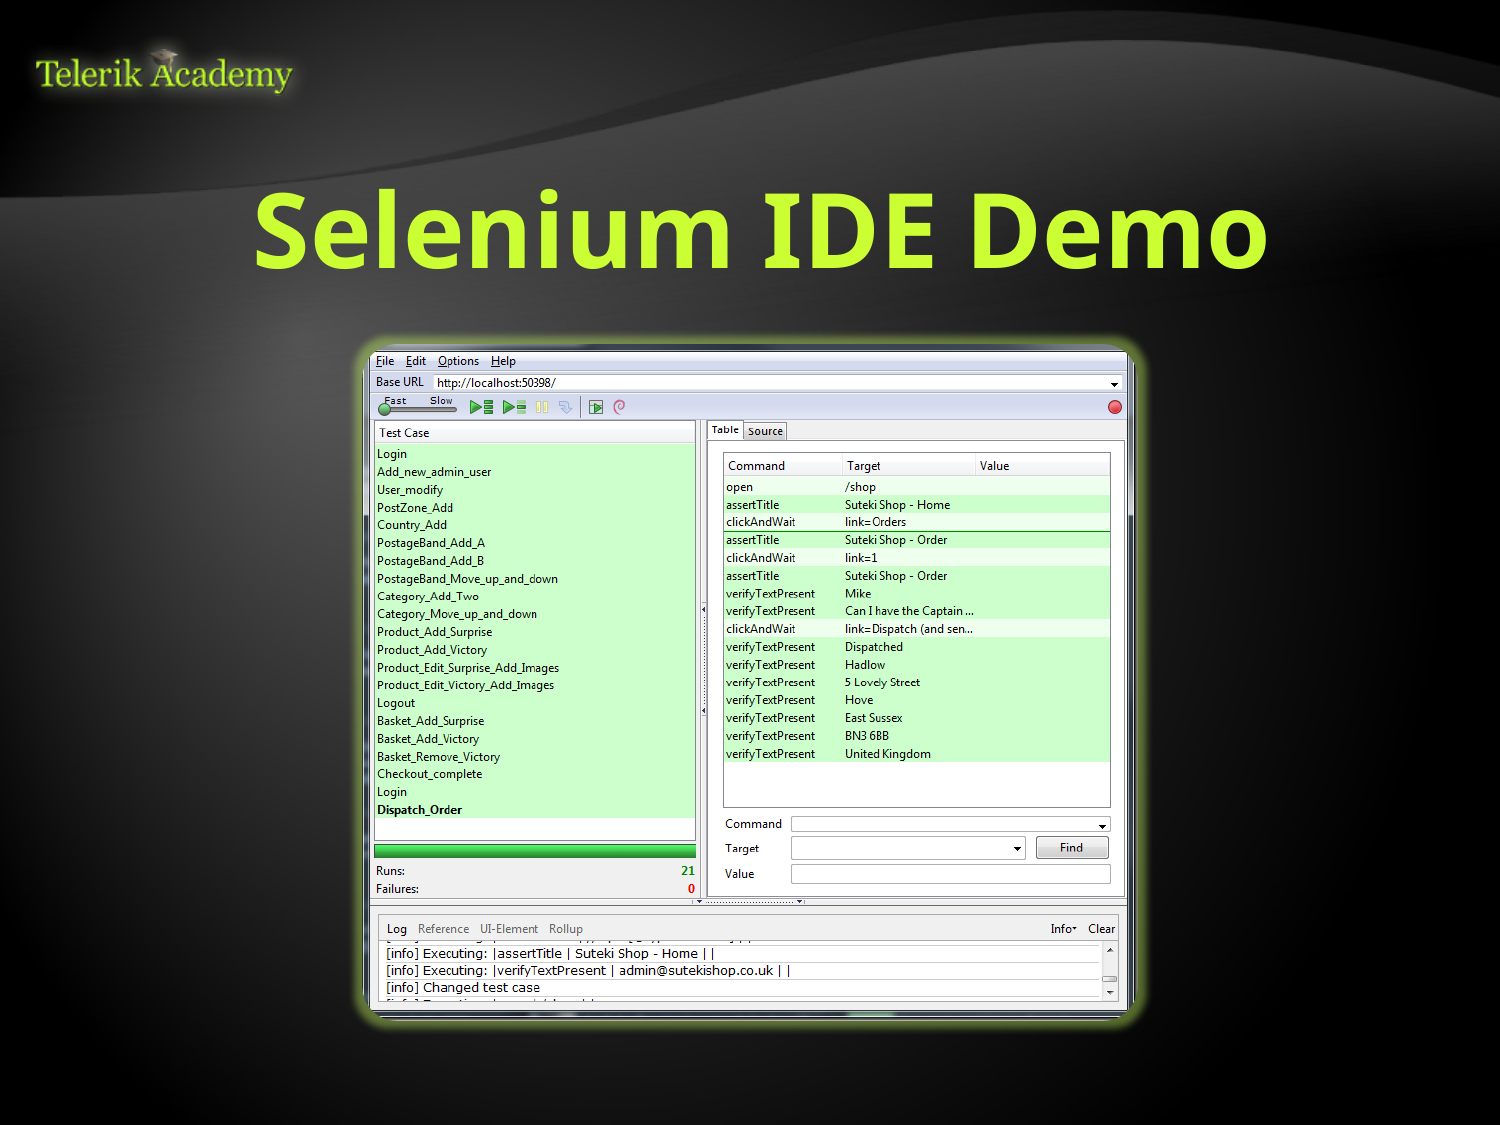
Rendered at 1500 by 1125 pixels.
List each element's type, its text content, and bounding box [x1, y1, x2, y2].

title Selenium IDE Demo [112, 174, 1413, 288]
picture [0, 0, 1500, 1125]
